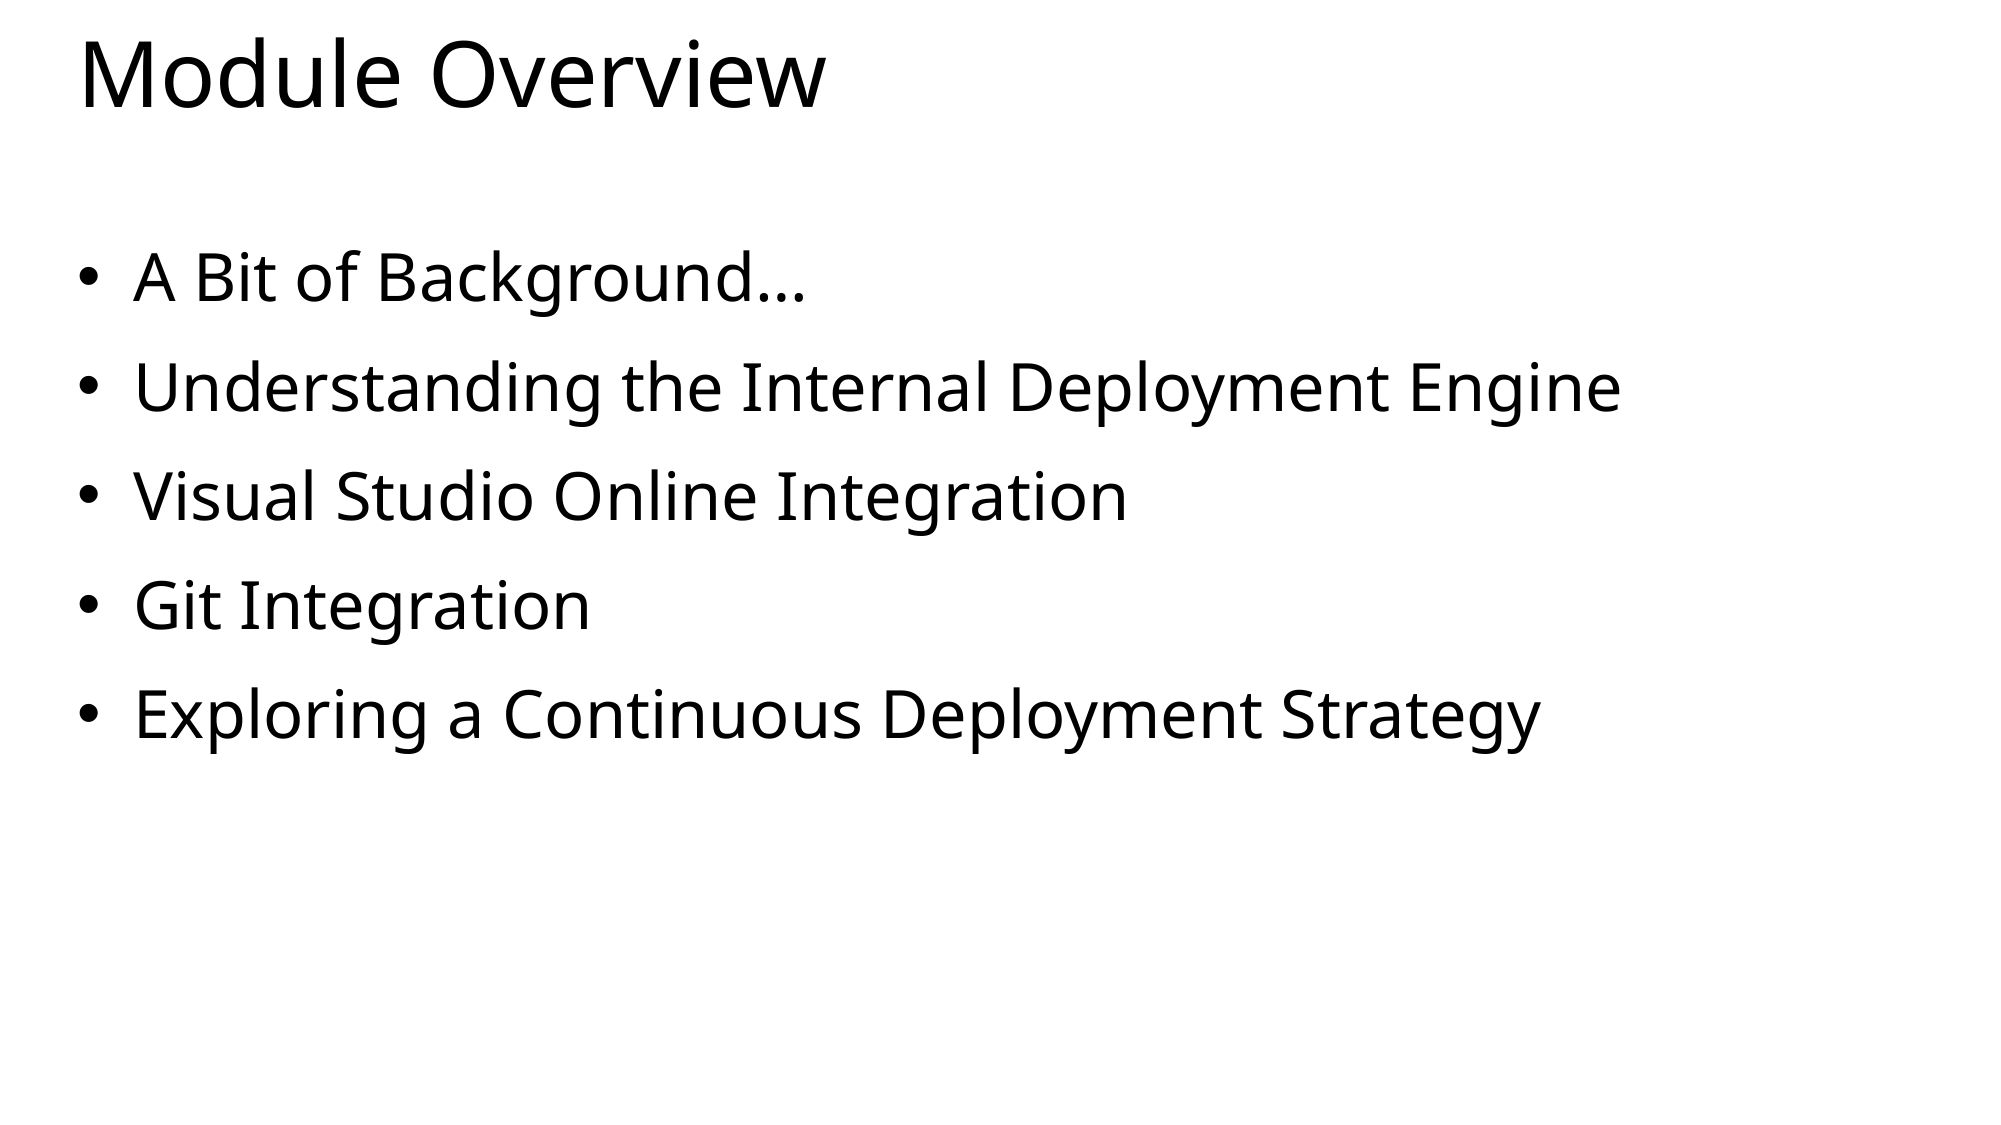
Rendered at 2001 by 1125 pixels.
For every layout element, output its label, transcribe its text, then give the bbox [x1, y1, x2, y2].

list A Bit of Background… Understanding the Internal Deployment Engine Visual Studio Online Integration Git Integration Exploring a Continuous Deployment Strategy [62, 227, 1953, 1096]
title Module Overview [62, 29, 1953, 205]
